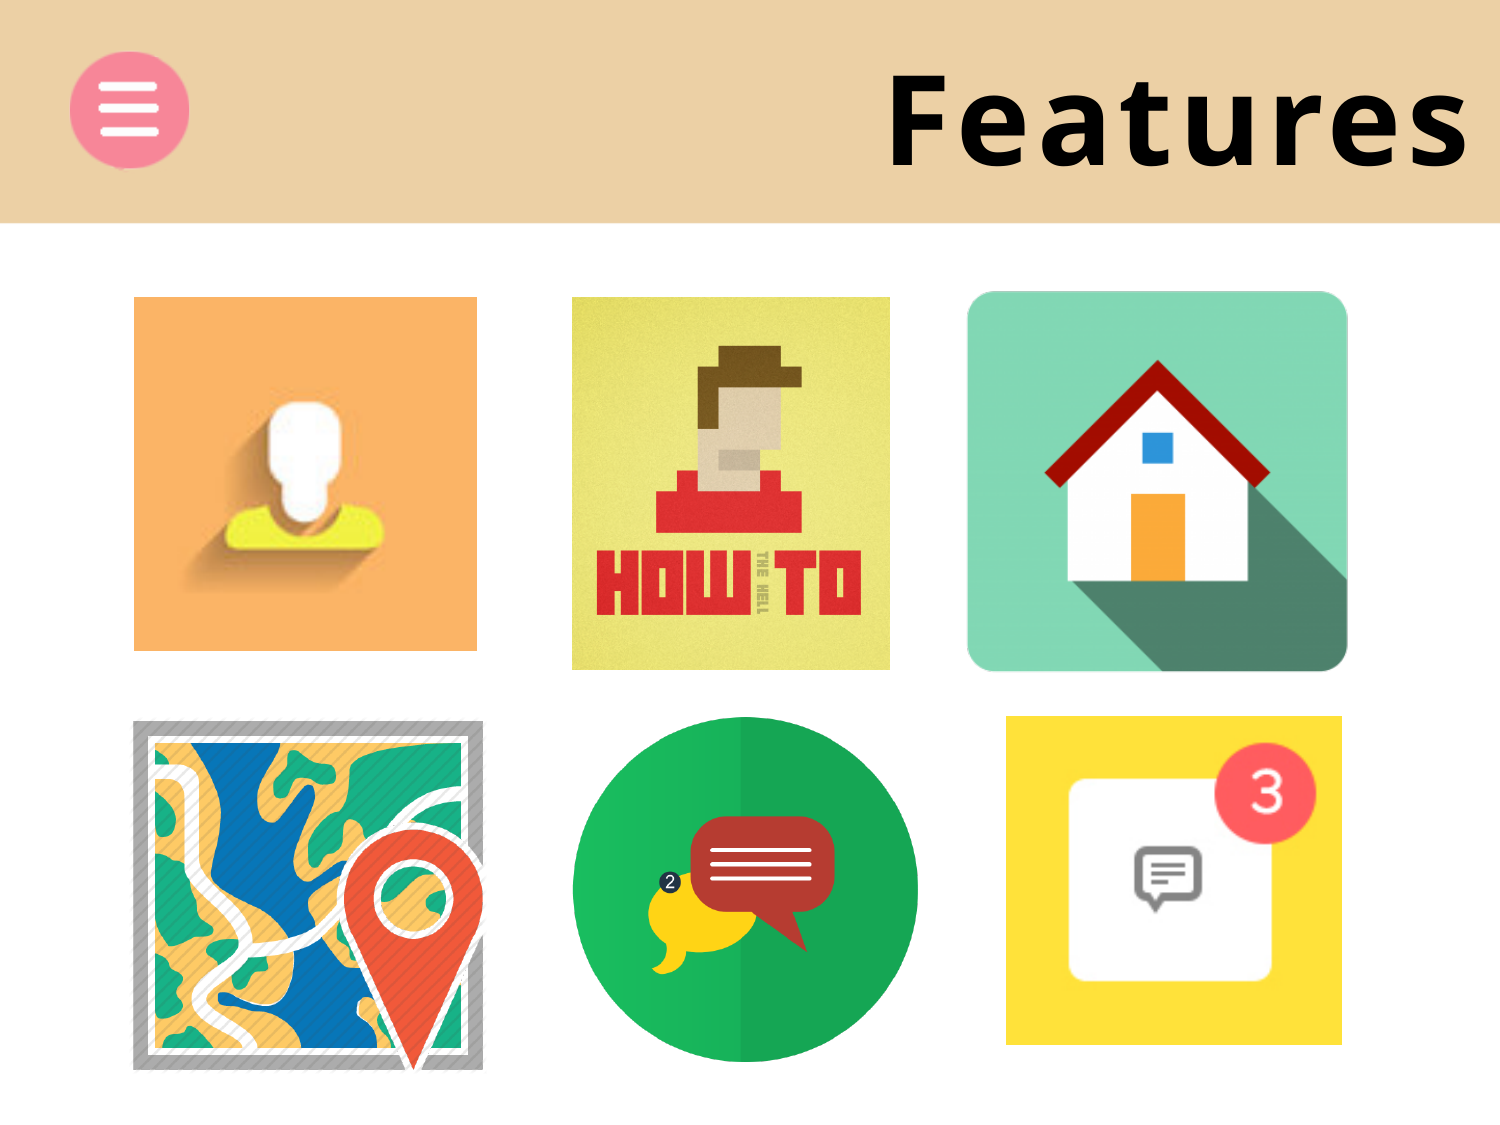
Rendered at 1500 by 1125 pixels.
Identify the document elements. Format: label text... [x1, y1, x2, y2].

picture [0, 0, 1500, 1125]
text_box Features [867, 33, 1486, 199]
